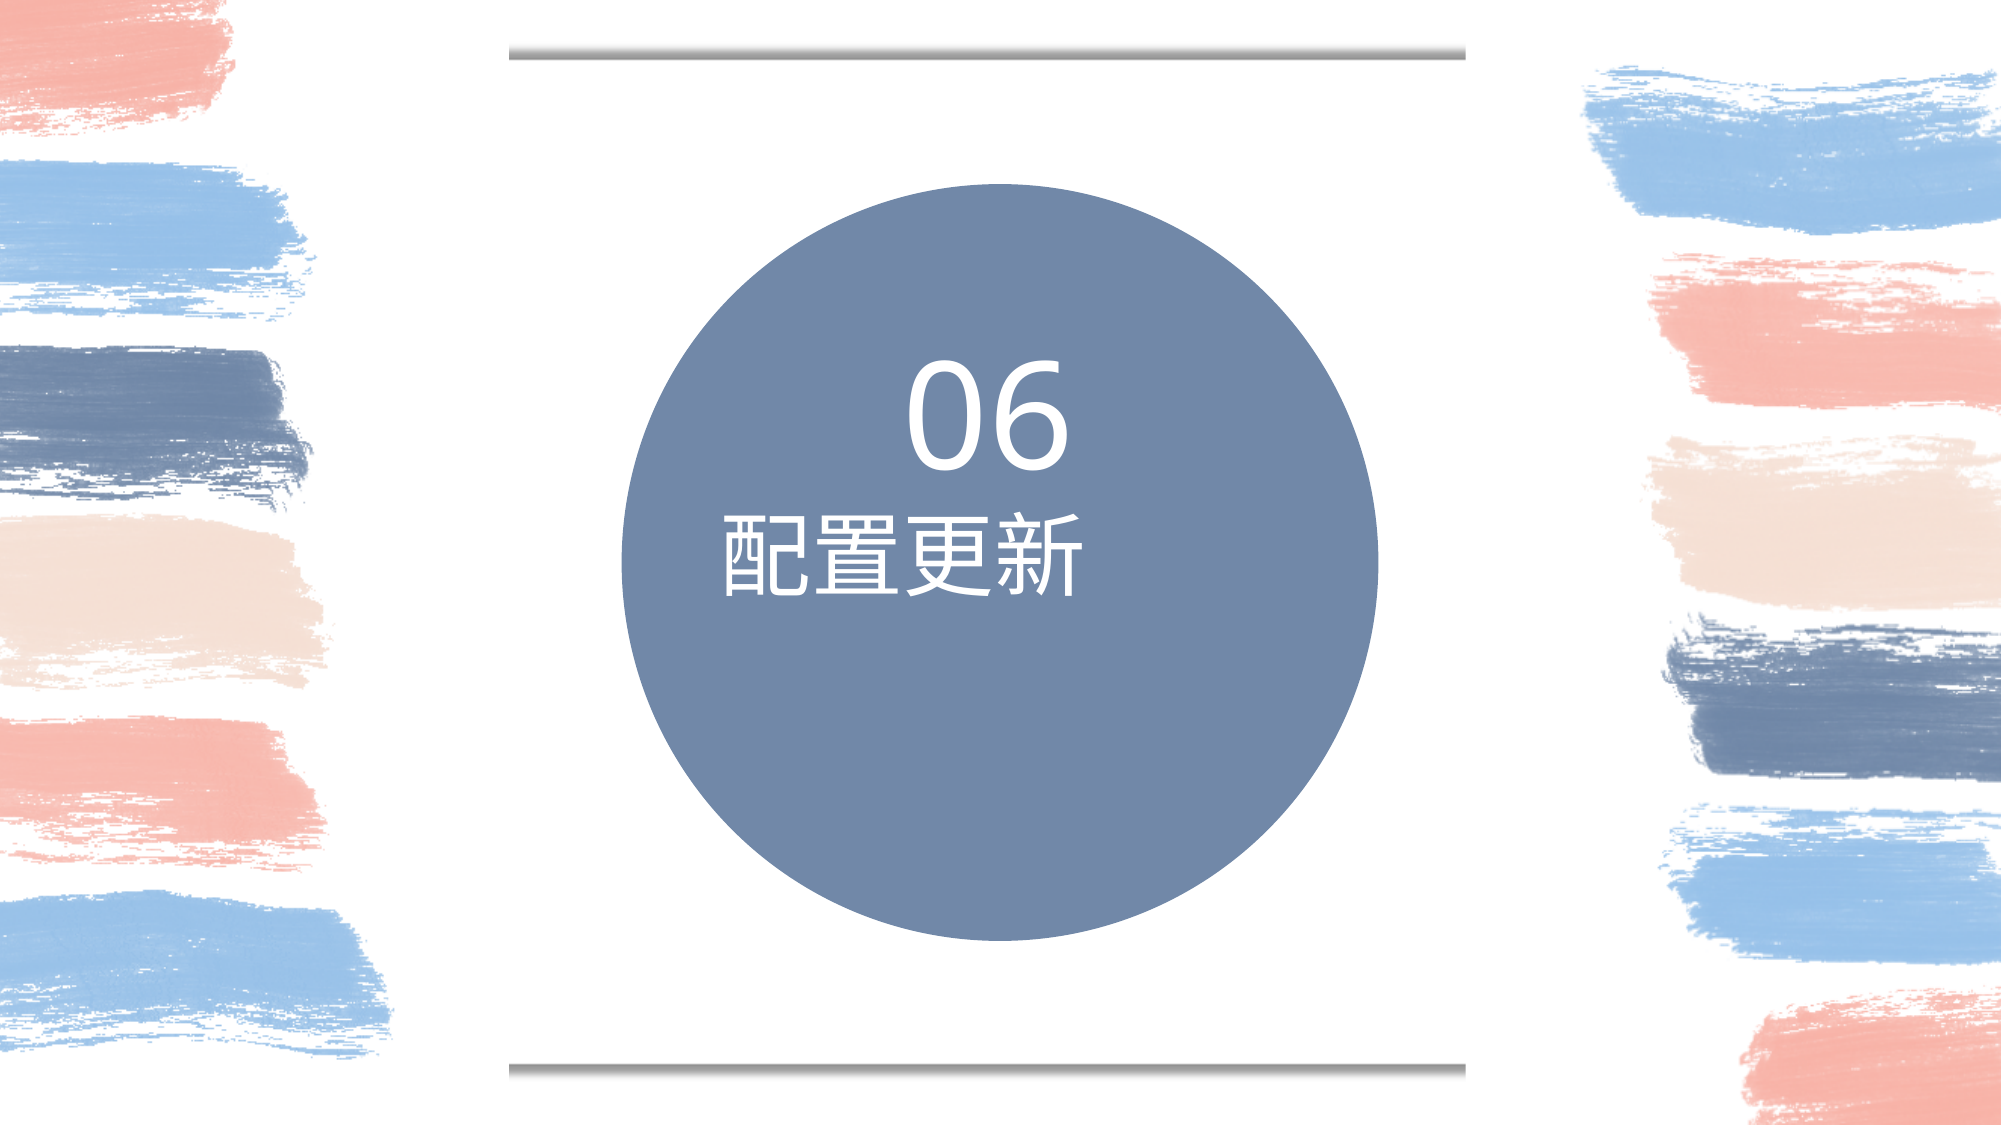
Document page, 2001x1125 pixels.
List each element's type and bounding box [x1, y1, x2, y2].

text_box [693, 311, 1307, 664]
text_box [715, 183, 1285, 311]
picture [0, 0, 2001, 1125]
text_box [620, 339, 1380, 942]
